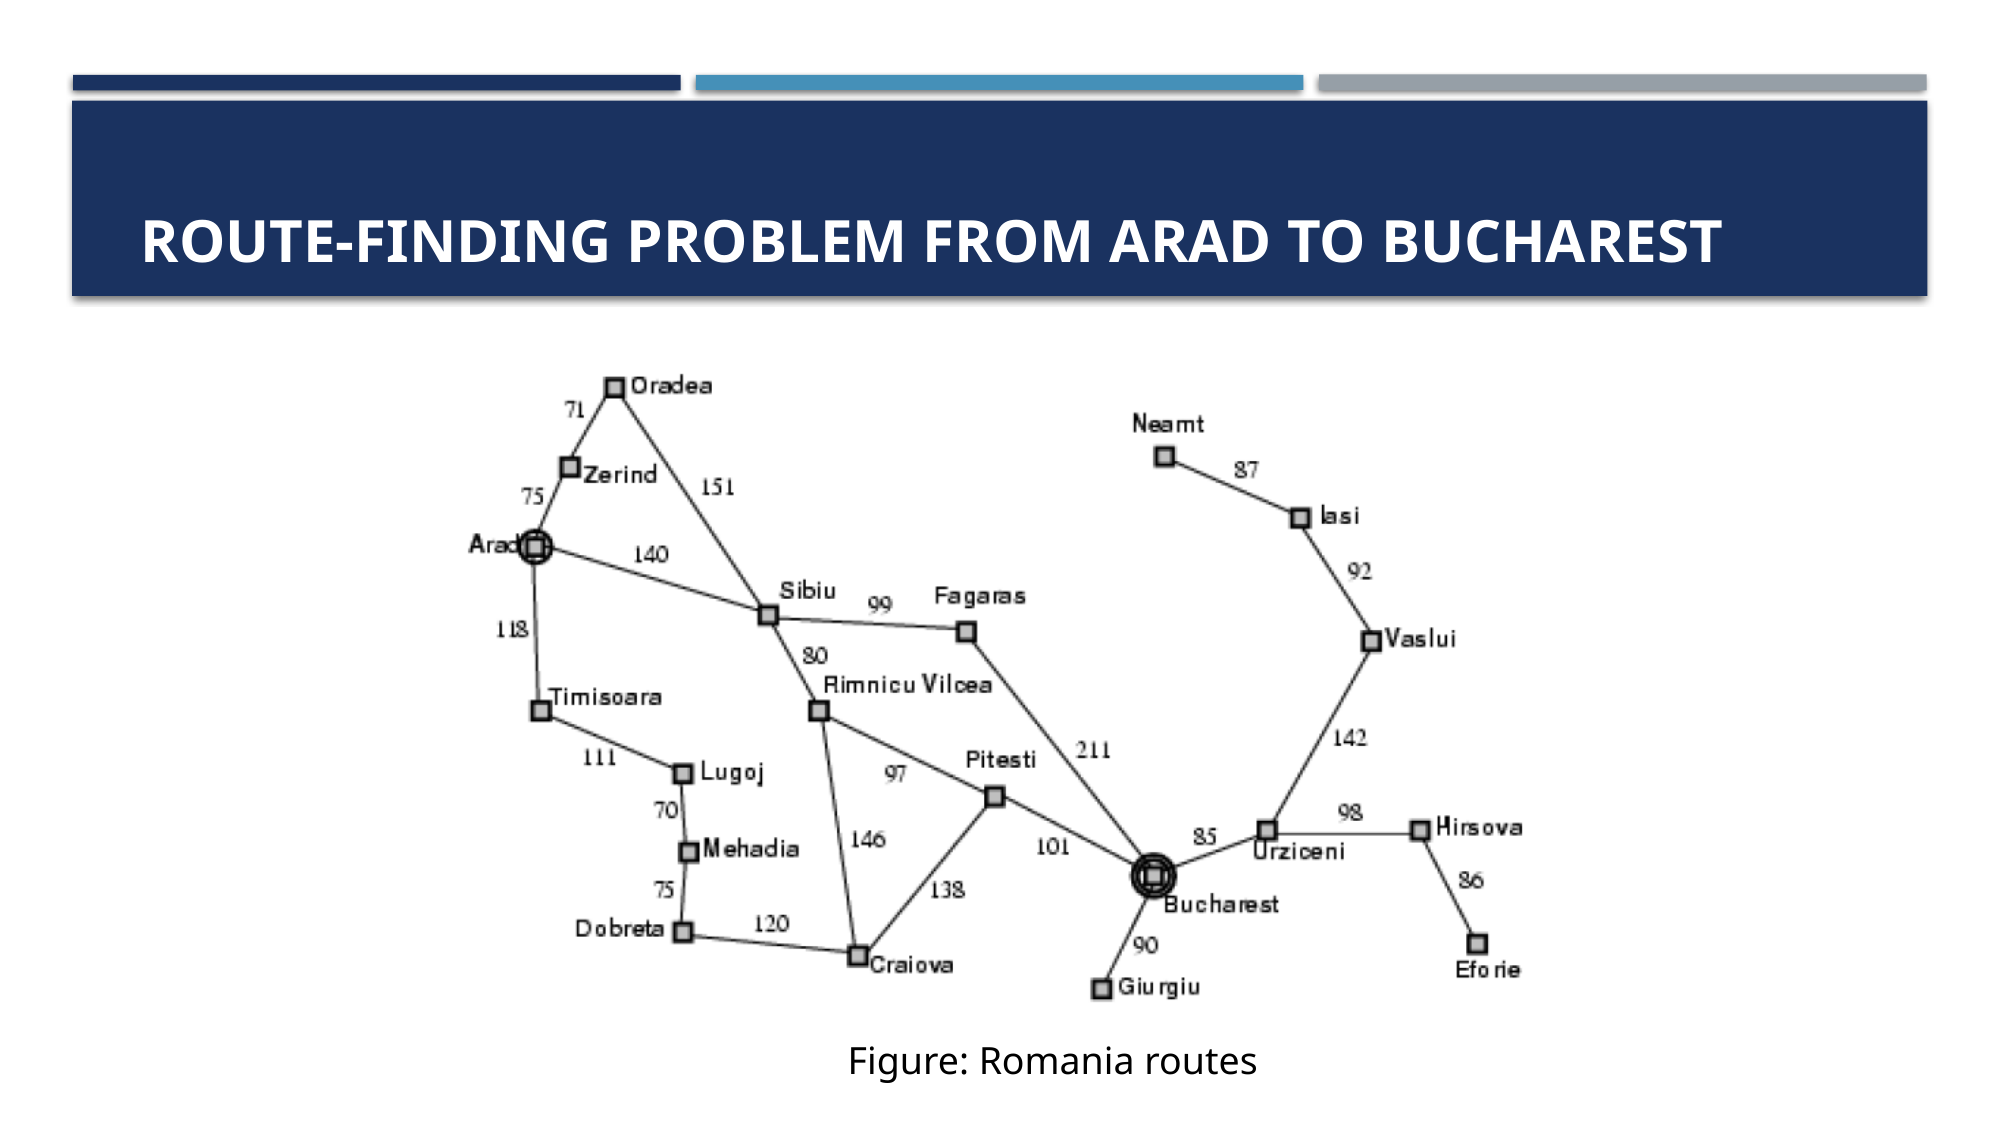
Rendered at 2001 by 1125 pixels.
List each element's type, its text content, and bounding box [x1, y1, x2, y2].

text_box Figure: Romania routes [832, 1029, 1273, 1090]
picture [441, 320, 1559, 1009]
title Route-finding problem from Arad to Bucharest [95, 115, 1905, 282]
